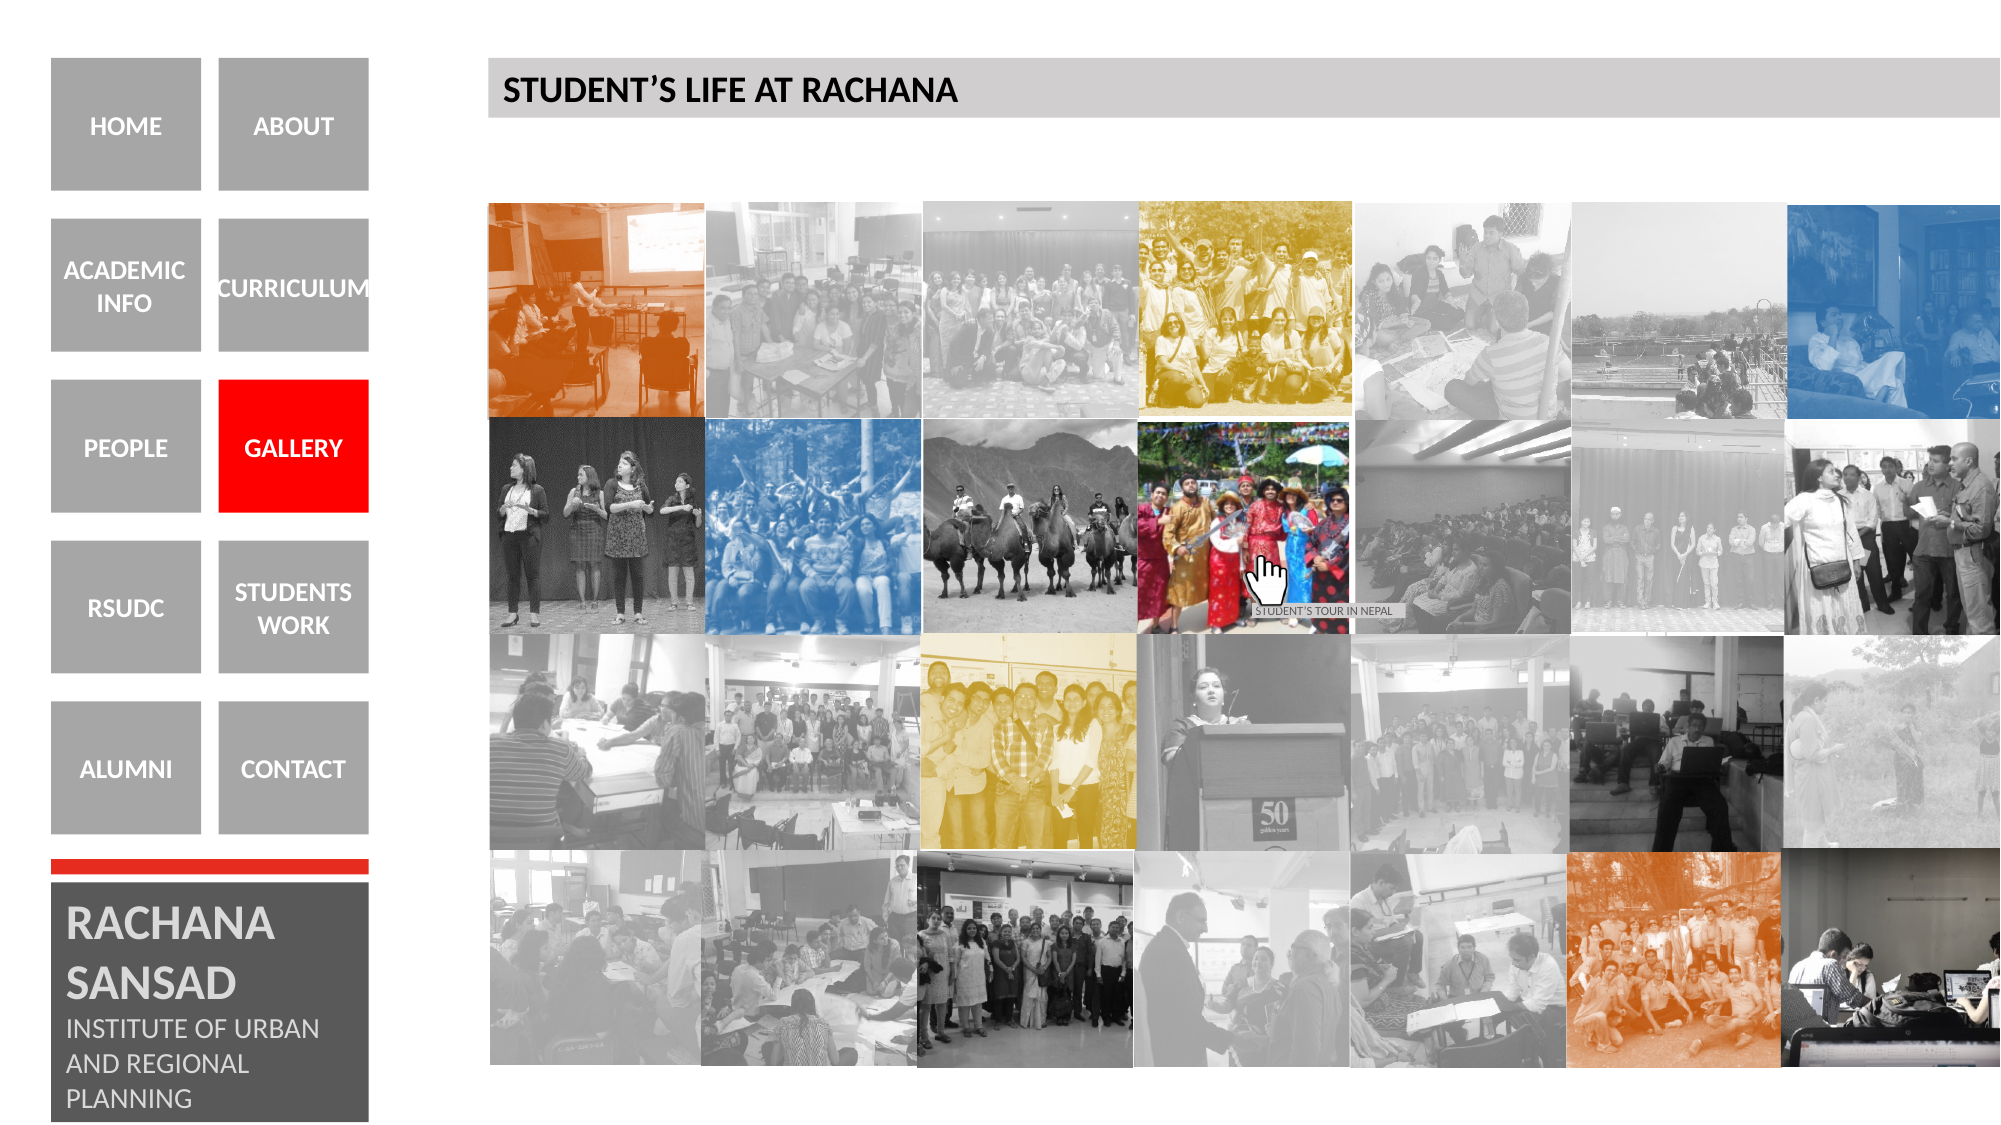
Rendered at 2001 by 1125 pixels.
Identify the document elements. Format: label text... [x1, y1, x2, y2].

text_box STUDENTS WORK [218, 539, 370, 674]
text_box ABOUT [218, 57, 370, 192]
text_box RACHANA SANSAD INSTITUTE OF URBAN AND REGIONAL PLANNING [51, 882, 369, 1123]
text_box HOME [50, 57, 202, 192]
text_box [218, 218, 370, 262]
picture [488, 202, 2000, 1068]
text_box CURRICULUM [199, 262, 388, 310]
text_box ACADEMIC INFO [30, 245, 219, 325]
text_box PEOPLE [50, 379, 202, 514]
text_box ALUMNI [50, 700, 202, 835]
text_box [50, 325, 202, 353]
text_box [1570, 632, 1646, 636]
text_box RSUDC [50, 539, 202, 674]
text_box STUDENT’S LIFE AT RACHANA [488, 57, 2000, 118]
text_box GALLERY [218, 379, 370, 514]
text_box [50, 218, 202, 245]
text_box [1240, 595, 1410, 626]
text_box [1646, 632, 1784, 636]
text_box CONTACT [218, 700, 370, 835]
text_box [218, 310, 370, 353]
picture [923, 201, 1353, 418]
text_box [50, 858, 370, 875]
